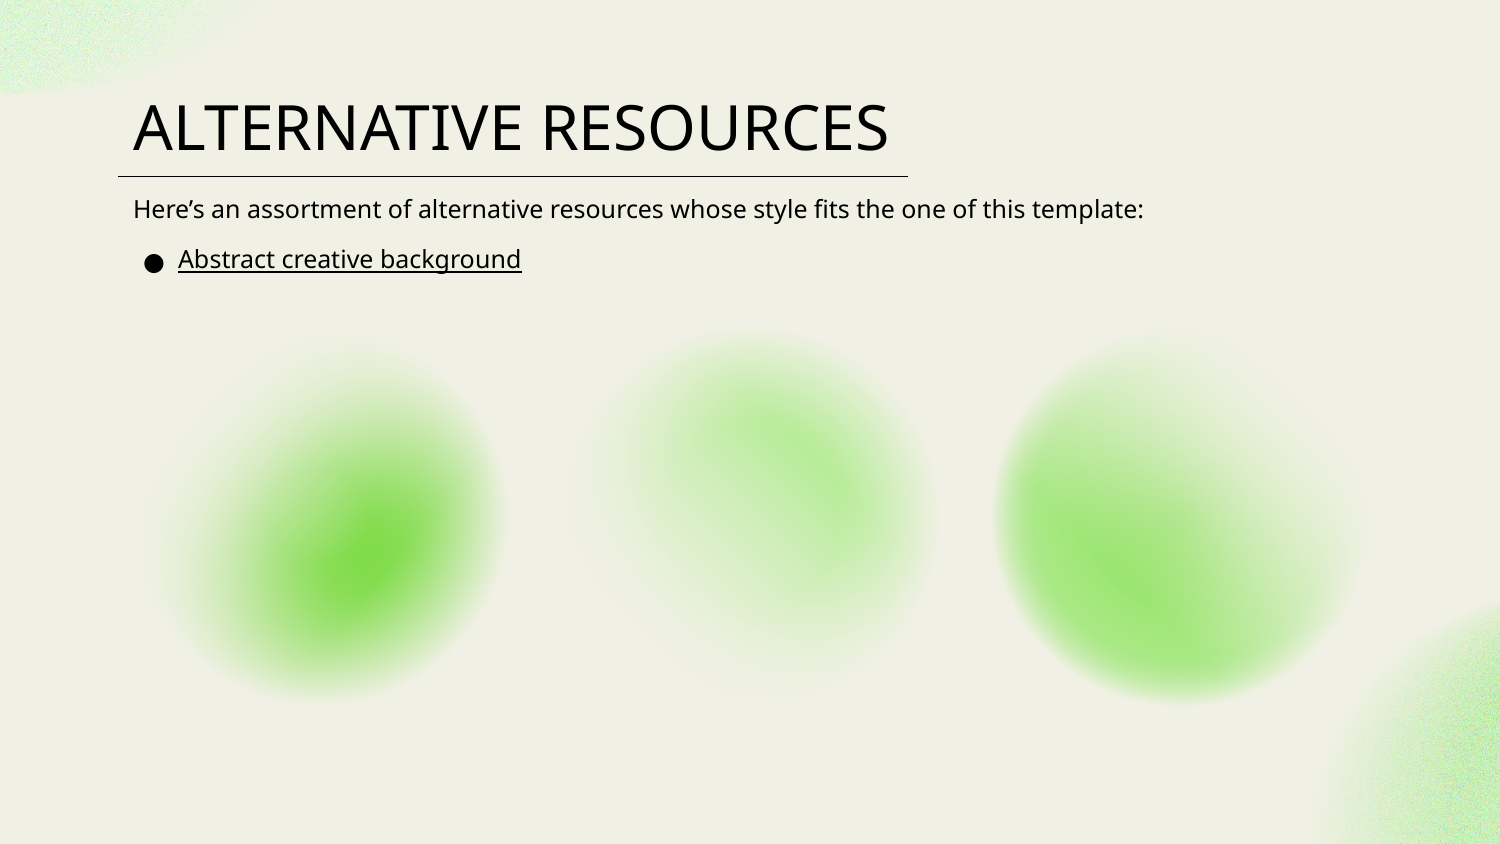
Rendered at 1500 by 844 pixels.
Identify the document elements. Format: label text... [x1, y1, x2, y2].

title ALTERNATIVE RESOURCES [118, 72, 1382, 167]
picture [129, 325, 510, 709]
picture [559, 325, 941, 709]
list Here’s an assortment of alternative resources whose style fits the one of this template: Abstract creative background [118, 178, 1382, 291]
picture [990, 325, 1371, 709]
